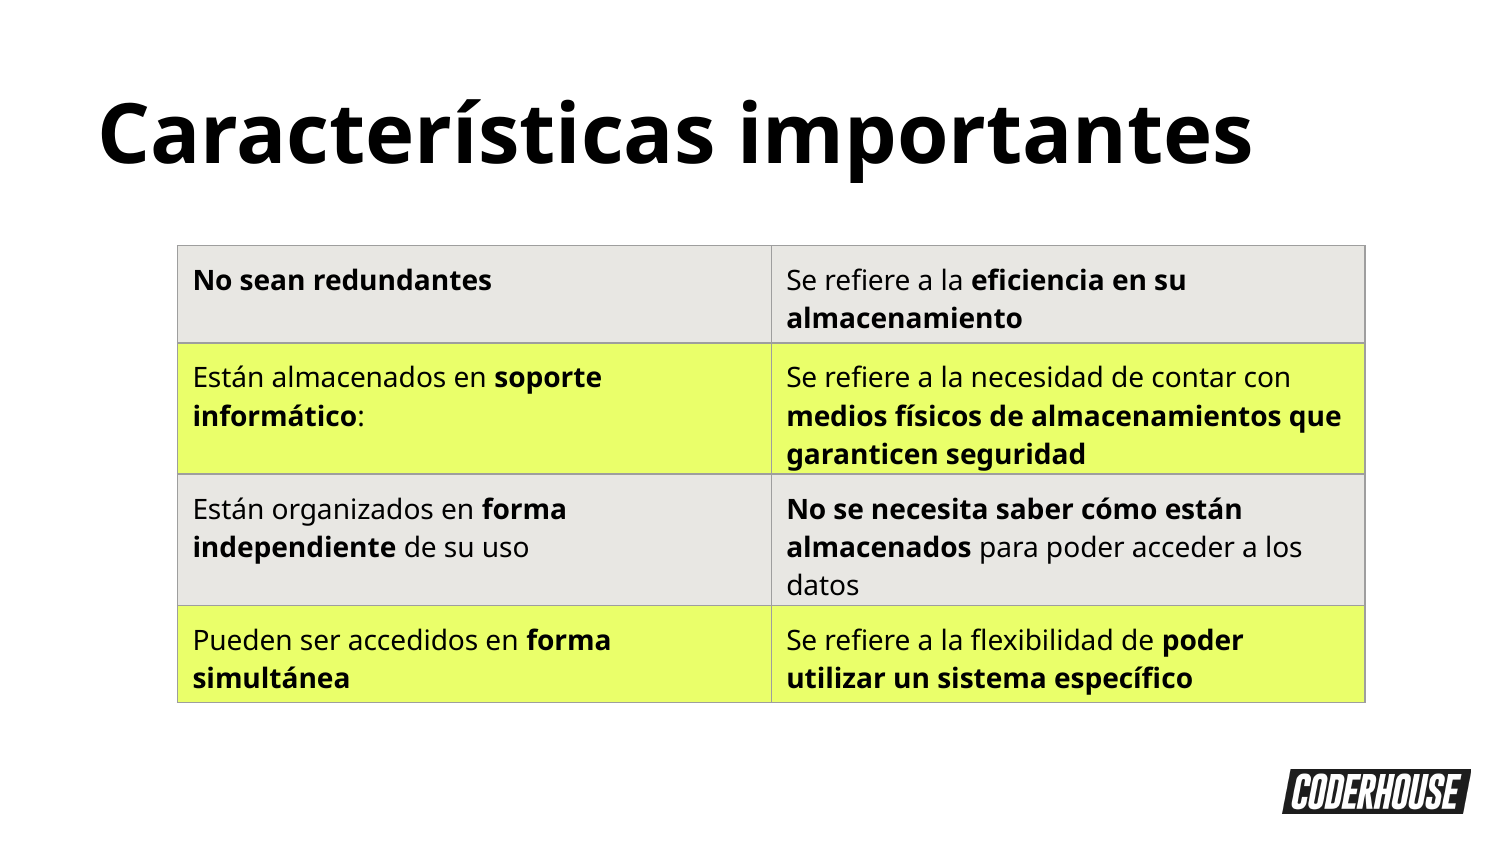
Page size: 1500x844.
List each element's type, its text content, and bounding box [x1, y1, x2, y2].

picture [1281, 769, 1471, 814]
table_cell Se refiere a la necesidad de contar con medios físicos de almacenamientos que garanticen seguridad [772, 344, 1364, 473]
text_box Características importantes [82, 76, 1418, 197]
table_cell Pueden ser accedidos en forma simultánea [178, 606, 771, 702]
table_cell Se refiere a la flexibilidad de poder utilizar un sistema específico [772, 606, 1364, 702]
table_header No sean redundantes [178, 246, 771, 342]
table_cell No se necesita saber cómo están almacenados para poder acceder a los datos [772, 475, 1364, 605]
table_header Se refiere a la eficiencia en su almacenamiento [772, 246, 1364, 342]
table_cell Están organizados en forma independiente de su uso [178, 475, 771, 605]
table_cell Están almacenados en soporte informático: [178, 344, 771, 473]
